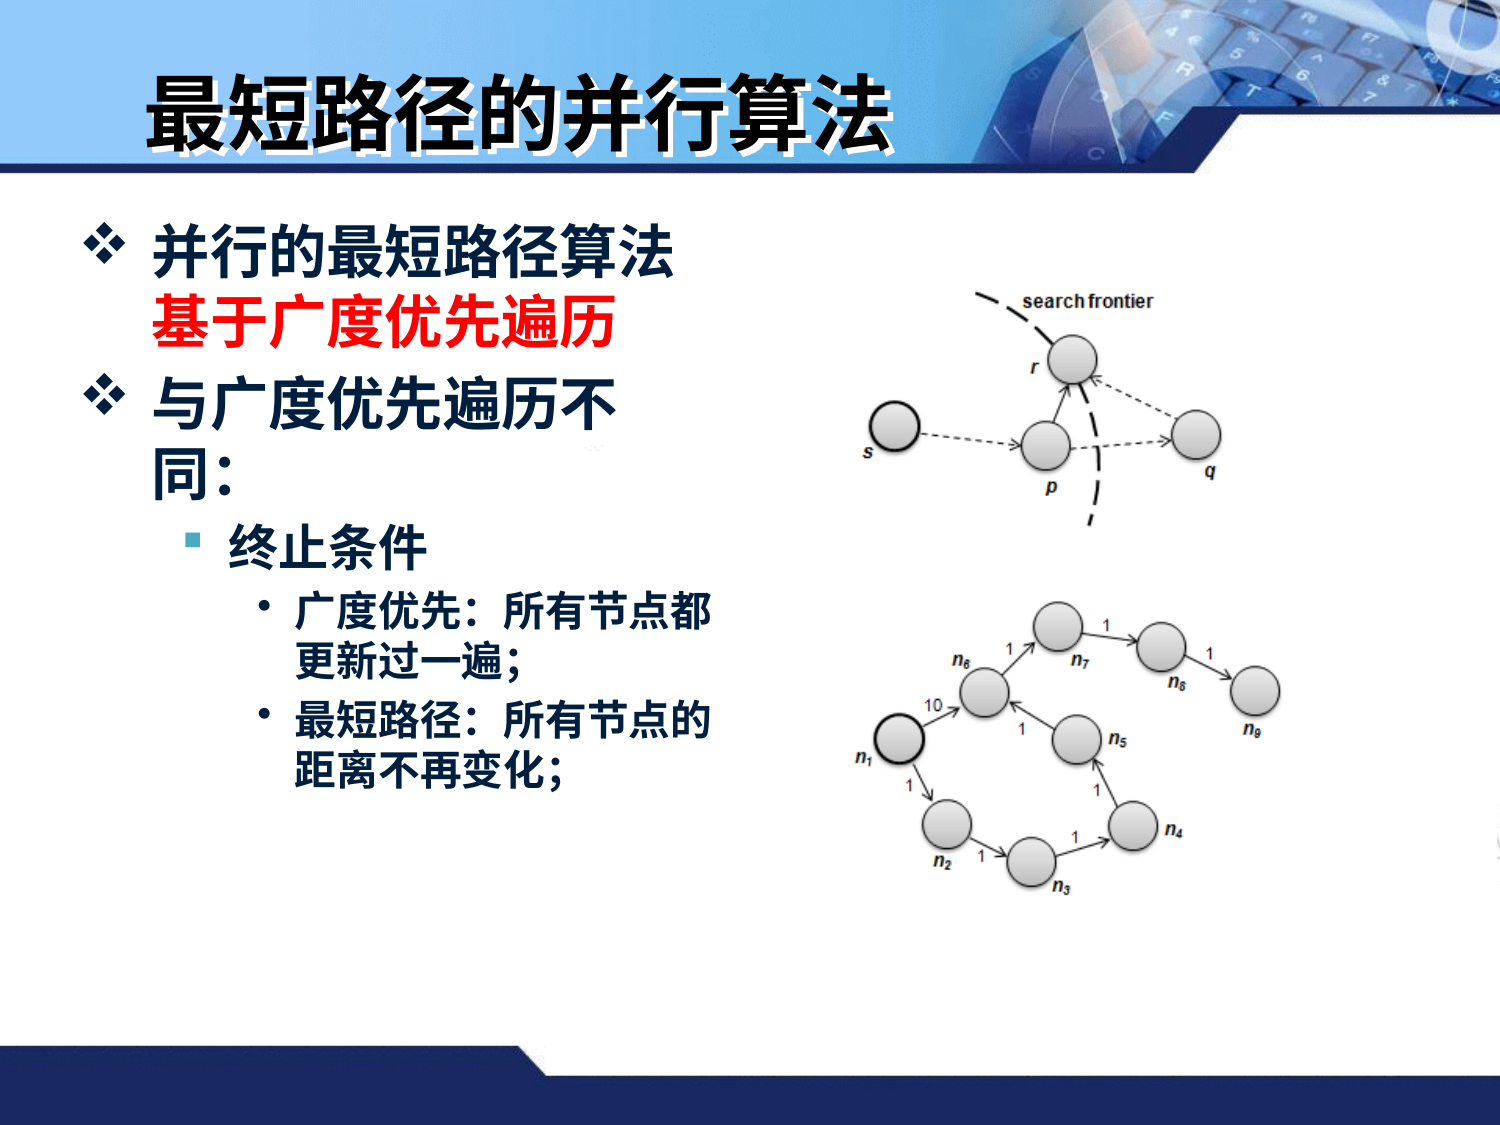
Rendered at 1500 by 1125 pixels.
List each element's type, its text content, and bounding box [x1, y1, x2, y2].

title 最短路径的并行算法 [128, 34, 1405, 188]
list 并行的最短路径算法基于广度优先遍历 与广度优先遍历不同： 终止条件 广度优先：所有节点都更新过一遍； 最短路径：所有节点的距离不再变化； [63, 207, 734, 1036]
picture [0, 0, 1500, 1125]
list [844, 255, 1284, 533]
